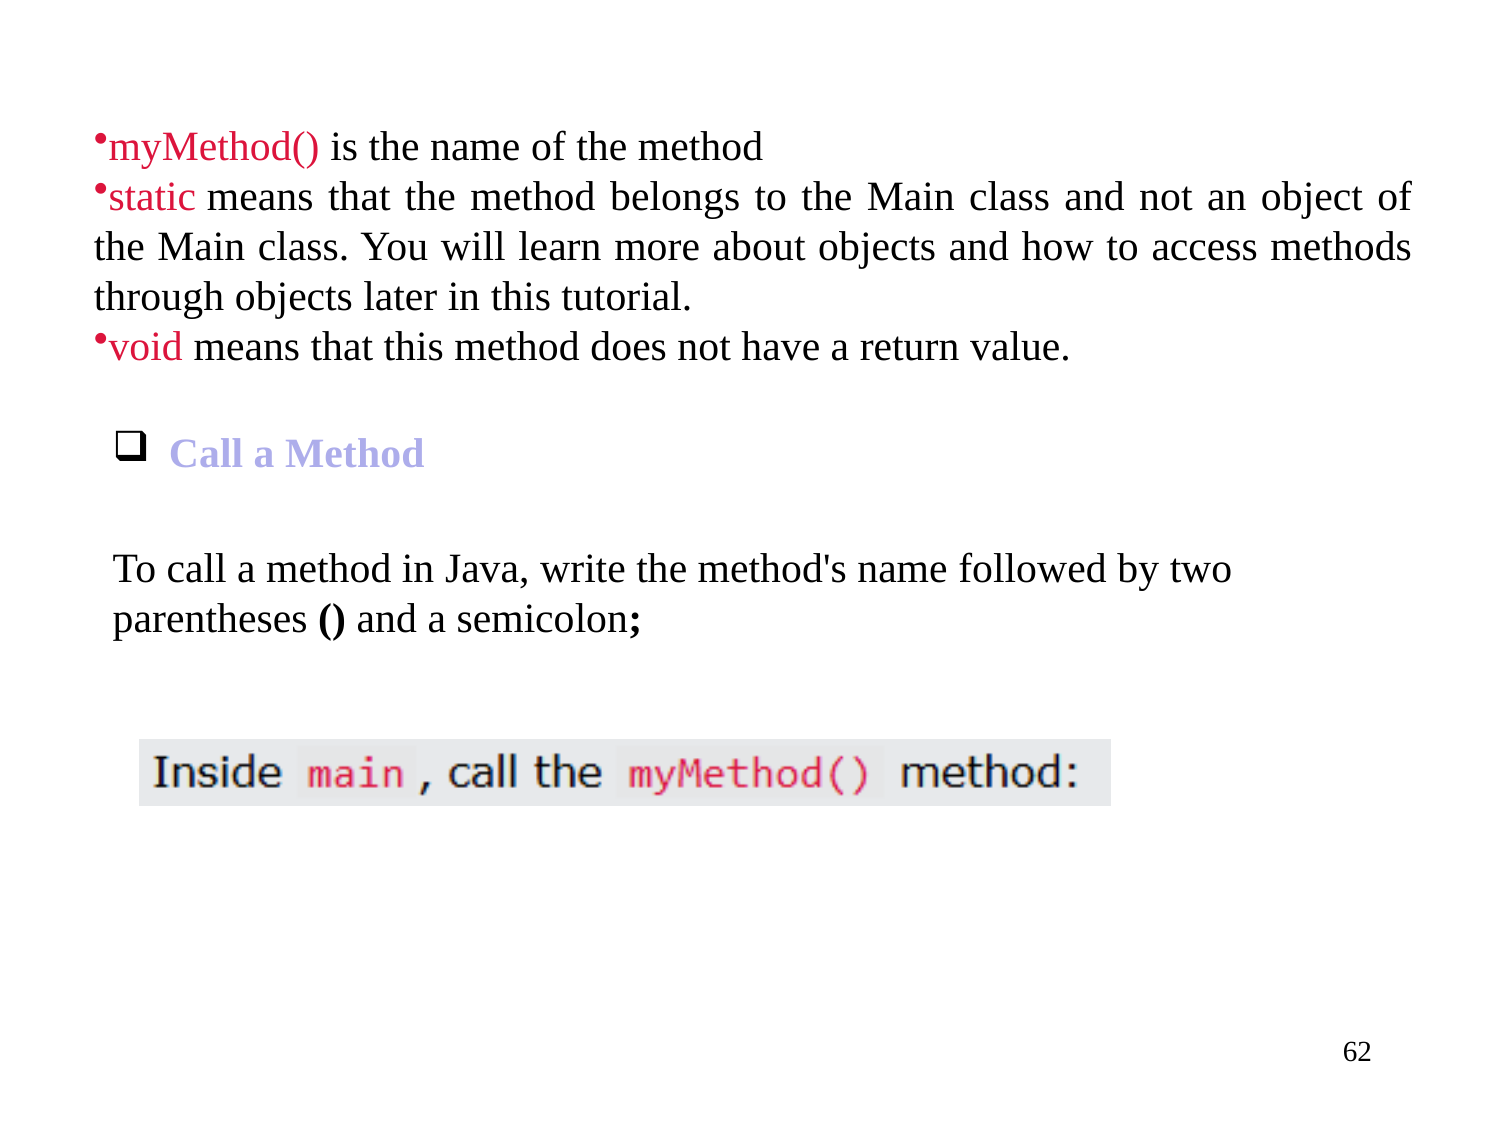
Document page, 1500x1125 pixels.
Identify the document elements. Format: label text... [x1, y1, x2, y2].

picture [139, 738, 1111, 807]
list myMethod() is the name of the method static means that the method belongs to the Main class and not an object of the Main class. You will learn more about objects and how to access methods through objects later in this tutorial. void means that this method does not have a return value. Call a Method To call a method in Java, write the method's name followed by two parentheses () and a semicolon; [78, 60, 1429, 902]
slide_number 62 [1074, 1025, 1388, 1100]
